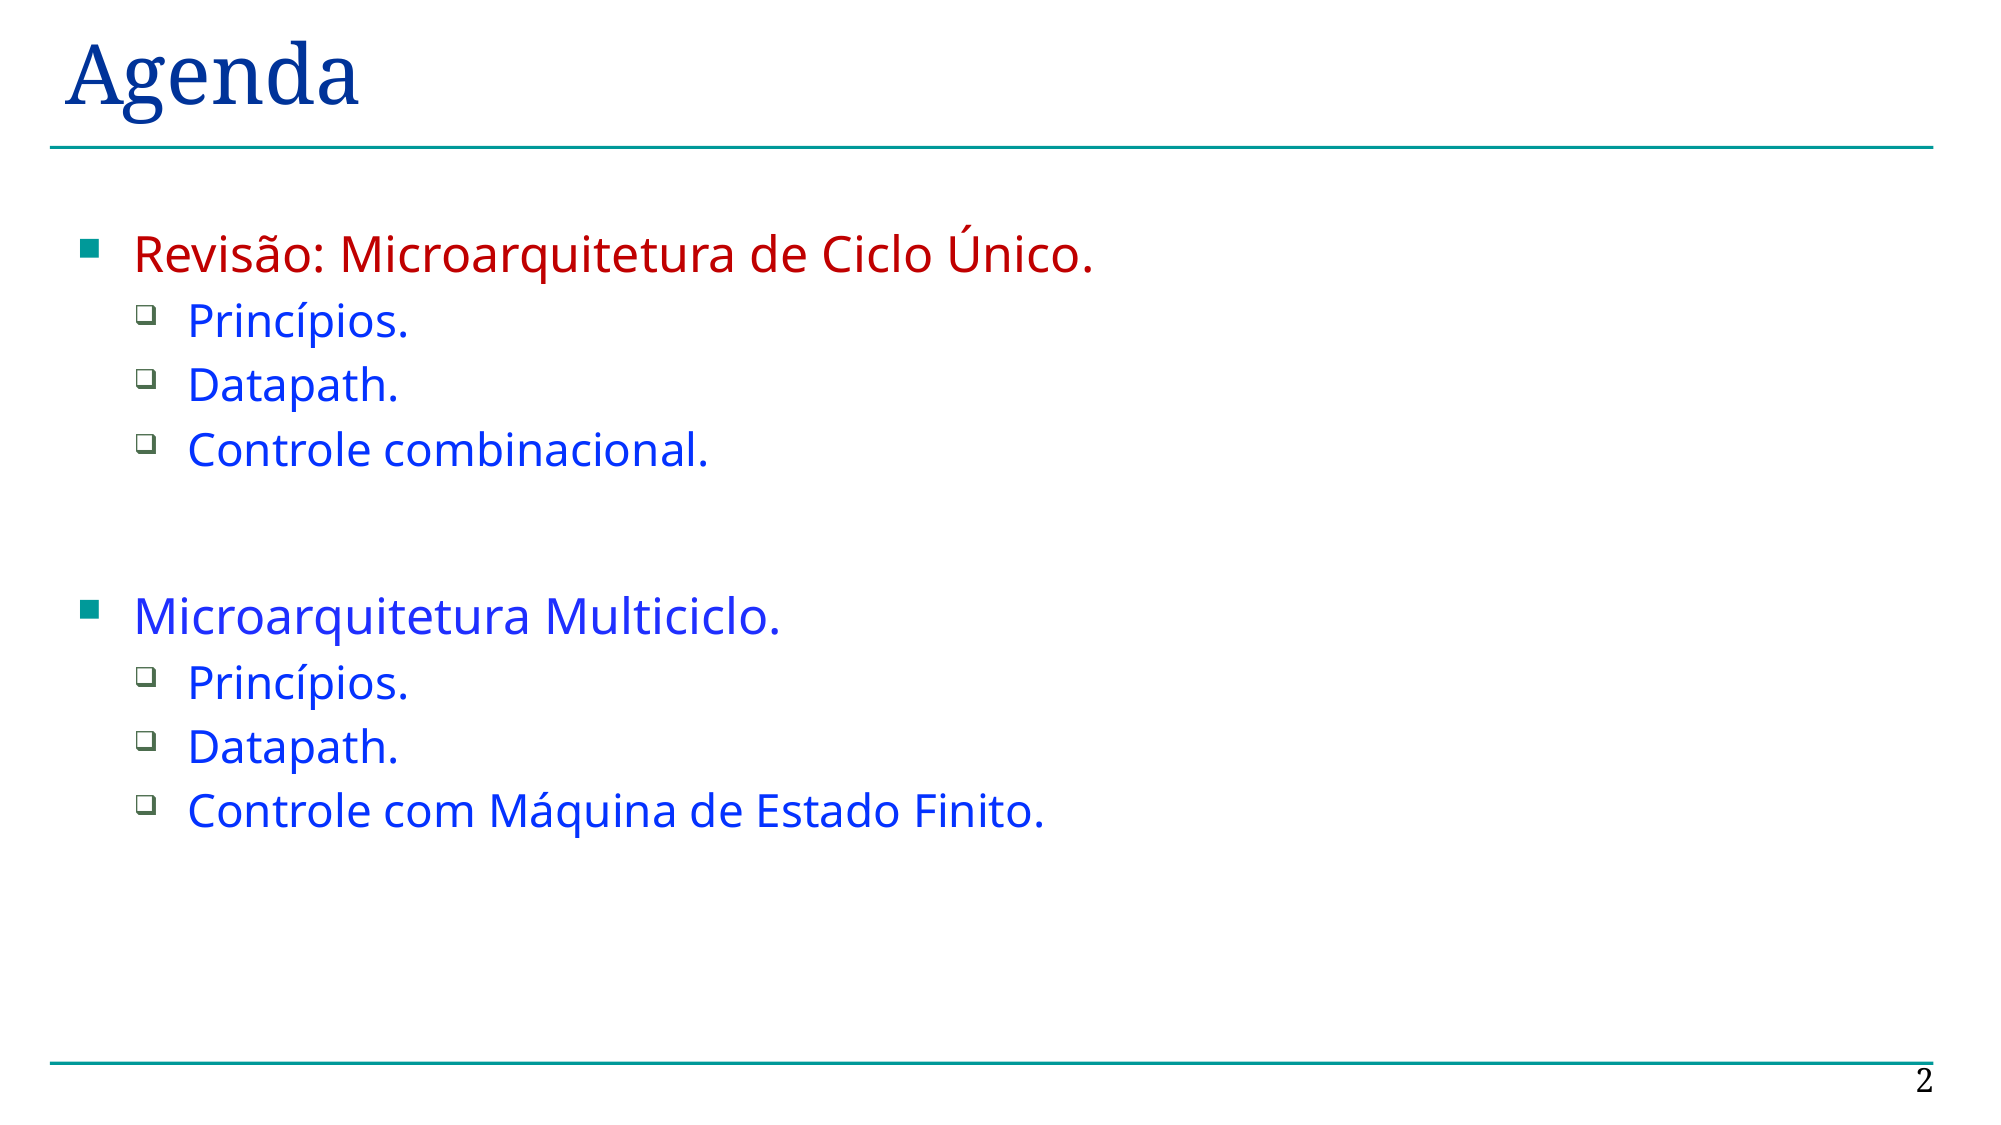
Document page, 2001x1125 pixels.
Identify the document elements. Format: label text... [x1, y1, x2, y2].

slide_number 2 [1482, 1036, 1950, 1112]
list Revisão: Microarquitetura de Ciclo Único. Princípios. Datapath. Controle combinacional. Microarquitetura Multiciclo. Princípios. Datapath. Controle com Máquina de Estado Finito. [62, 180, 1925, 1100]
title Agenda [50, 0, 1925, 143]
